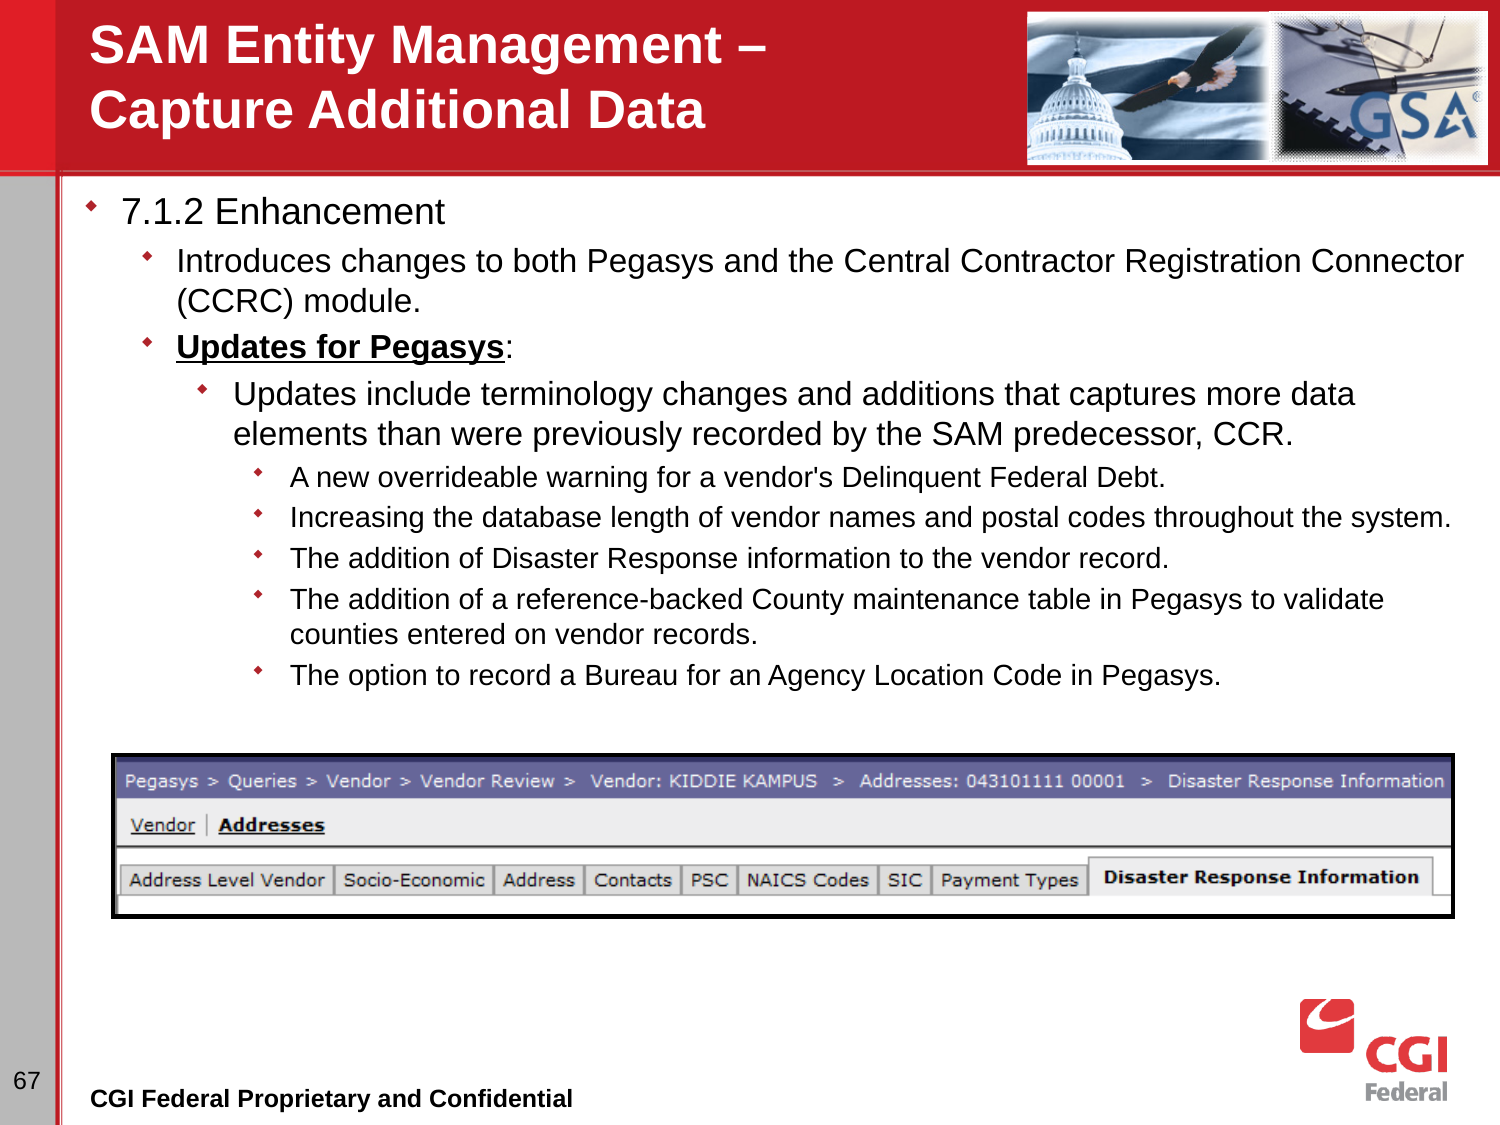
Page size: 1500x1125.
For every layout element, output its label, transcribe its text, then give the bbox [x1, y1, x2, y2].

list 7.1.2 Enhancement Introduces changes to both Pegasys and the Central Contractor Registration Connector (CCRC) module. Updates for Pegasys: Updates include terminology changes and additions that captures more data elements than were previously recorded by the SAM predecessor, CCR. A new overrideable warning for a vendor's Delinquent Federal Debt. Increasing the database length of vendor names and postal codes throughout the system. The addition of Disaster Response information to the vendor record. The addition of a reference-backed County maintenance table in Pegasys to validate counties entered on vendor records. The option to record a Bureau for an Agency Location Code in Pegasys. [68, 180, 1500, 923]
slide_number 67 [0, 1024, 59, 1103]
title SAM Entity Management – Capture Additional Data [74, 54, 1286, 147]
picture [114, 756, 1452, 915]
picture [0, 0, 1500, 1125]
footer CGI Federal Proprietary and Confidential [74, 1074, 1226, 1125]
picture [1300, 999, 1447, 1101]
